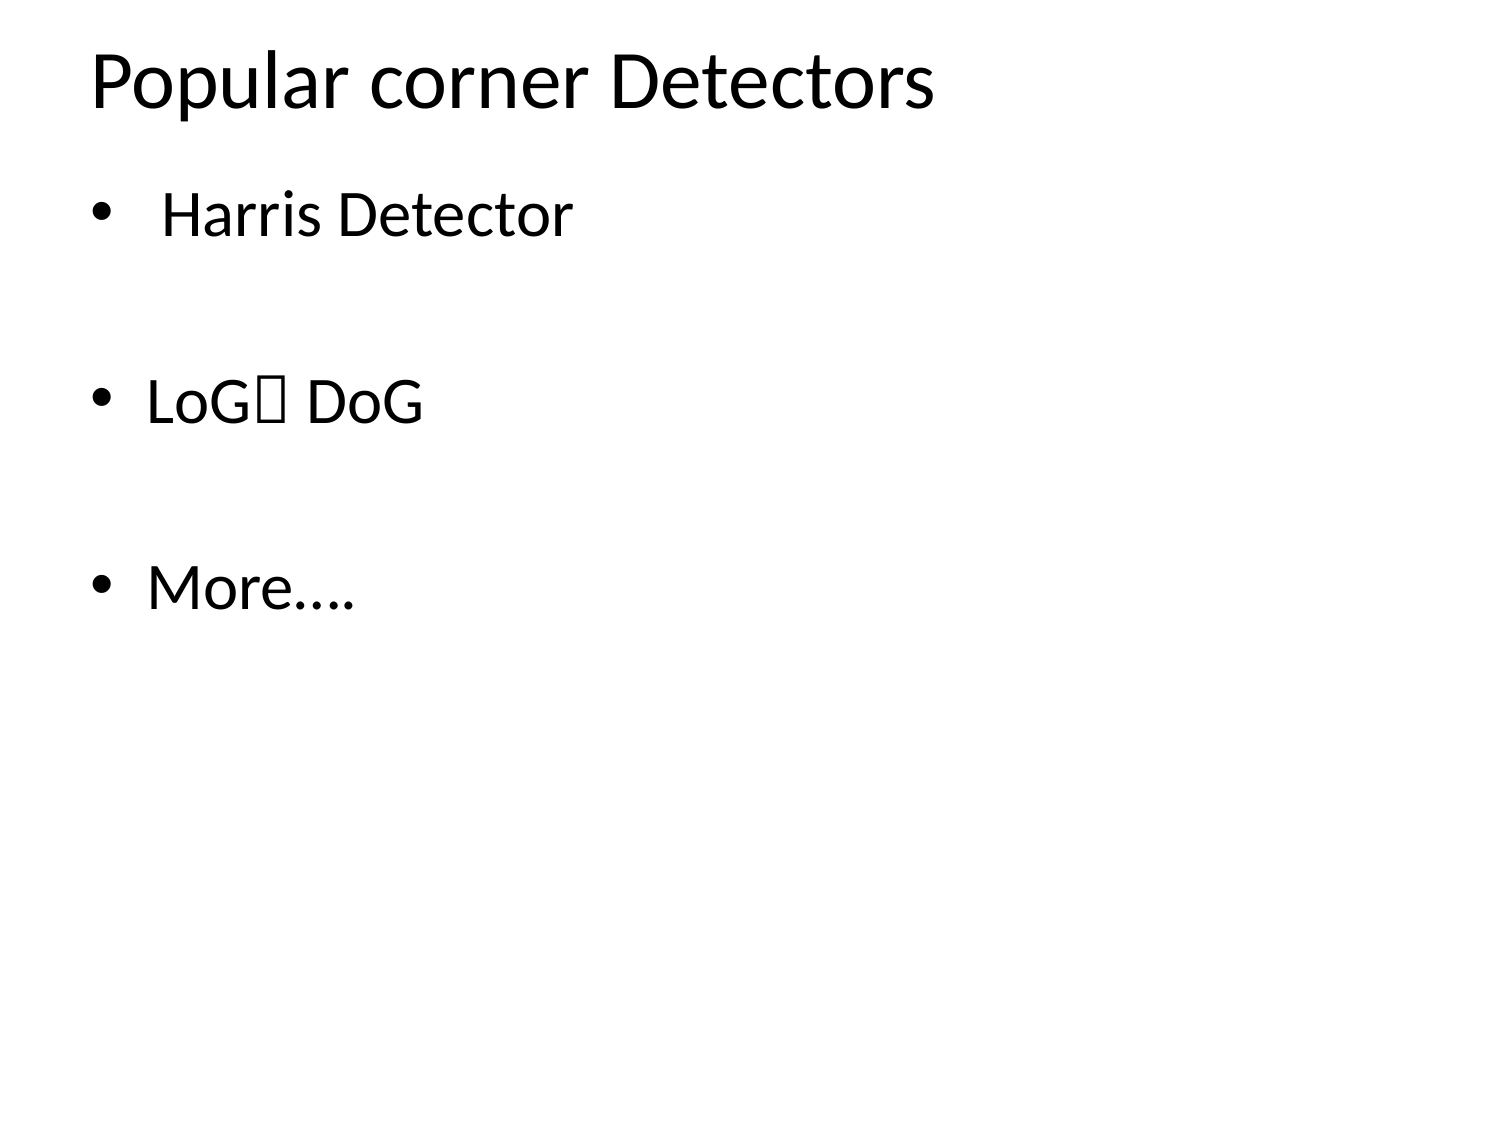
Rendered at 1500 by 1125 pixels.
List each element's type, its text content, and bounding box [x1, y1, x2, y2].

title Popular corner Detectors [74, 0, 1426, 151]
list Harris Detector LoG DoG More…. [74, 162, 1426, 1006]
